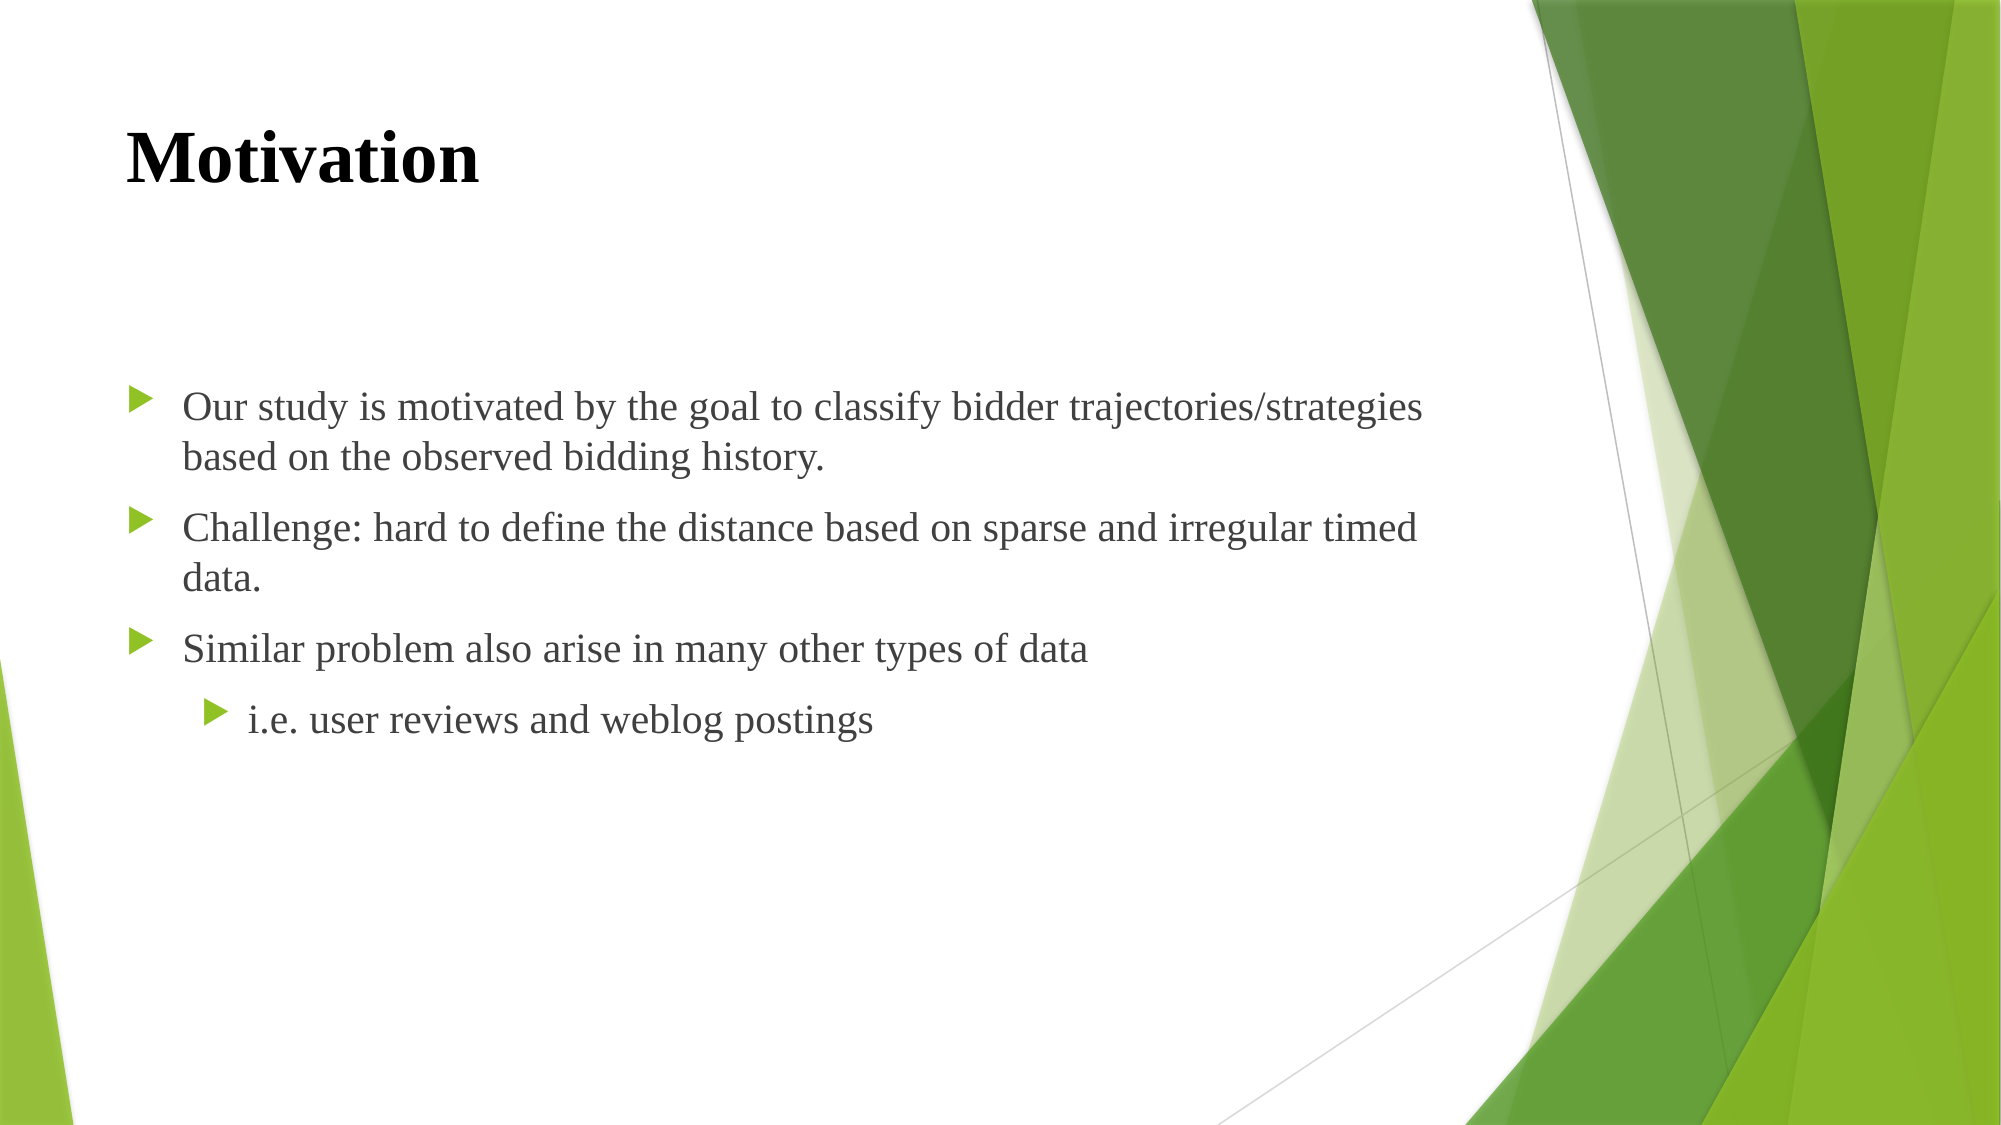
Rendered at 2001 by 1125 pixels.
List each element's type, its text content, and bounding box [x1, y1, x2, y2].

title Motivation [111, 99, 1522, 317]
list Our study is motivated by the goal to classify bidder trajectories/strategies based on the observed bidding history. Challenge: hard to define the distance based on sparse and irregular timed data. Similar problem also arise in many other types of data i.e. user reviews and weblog postings [111, 371, 1522, 853]
